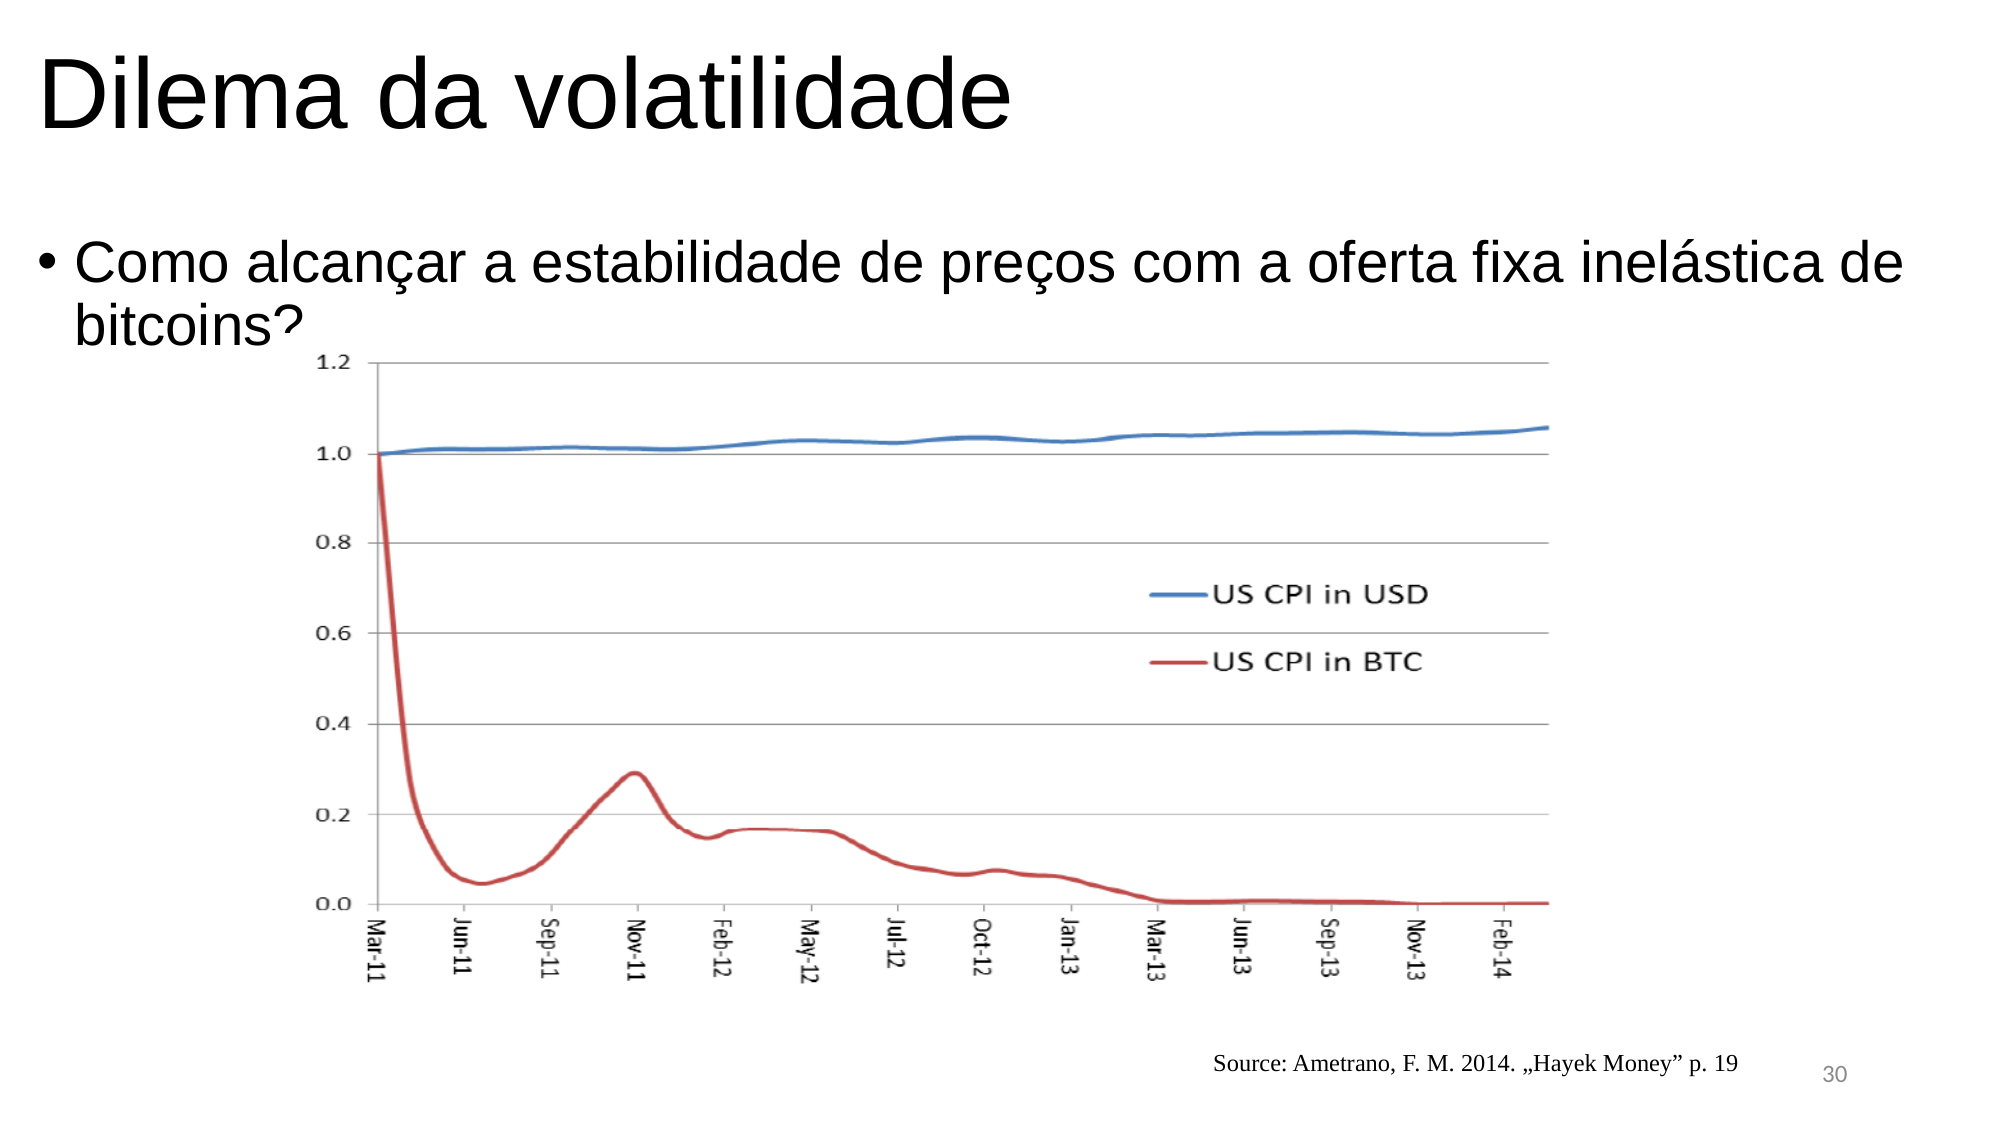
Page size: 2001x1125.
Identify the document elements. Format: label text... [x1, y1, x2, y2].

text_box Como alcançar a estabilidade de preços com a oferta fixa inelástica de bitcoins? [22, 225, 1948, 939]
picture [278, 333, 1604, 1000]
text_box Dilema da volatilidade [22, 81, 1843, 204]
text_box Source: Ametrano, F. M. 2014. „Hayek Money” p. 19 [1174, 1042, 1778, 1103]
text_box 30 [1778, 1042, 1863, 1103]
